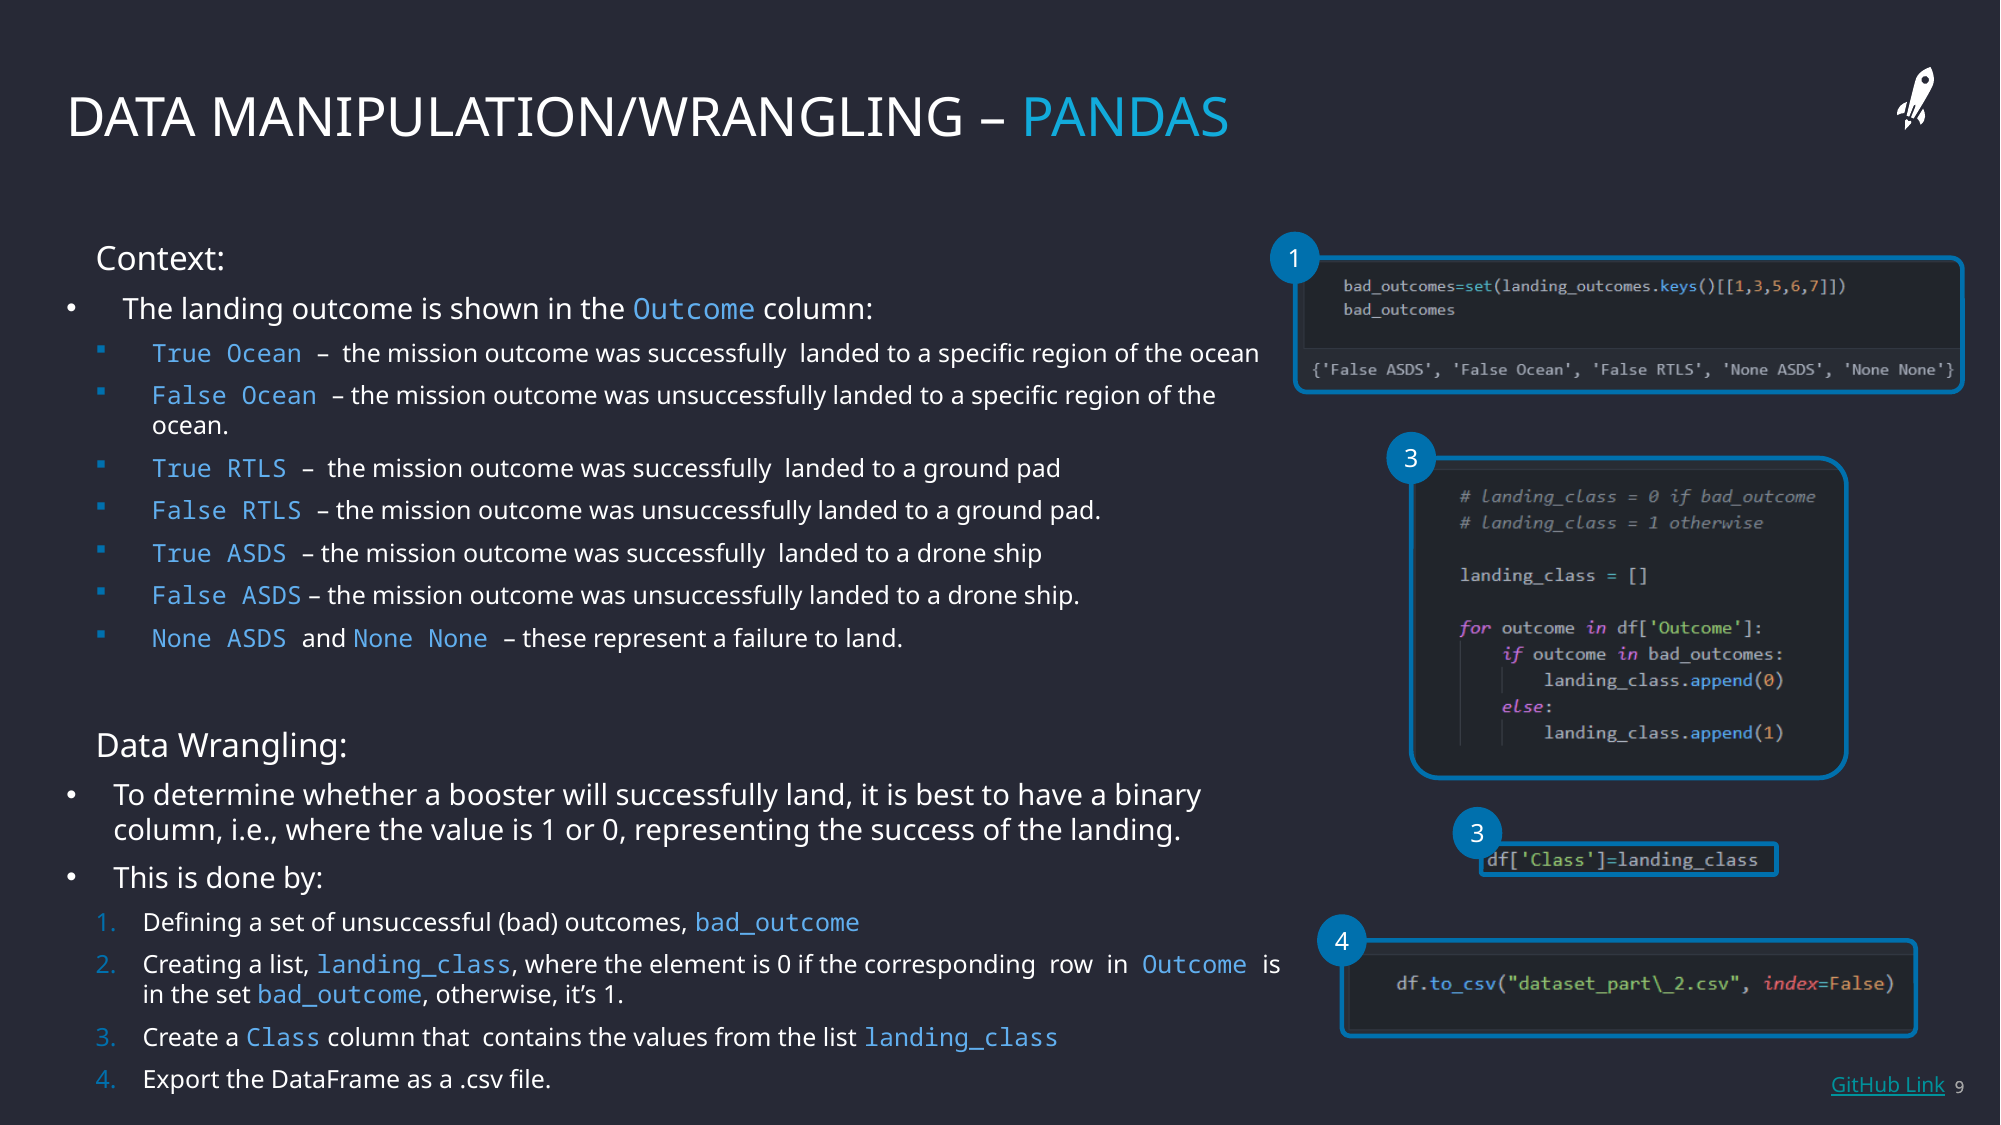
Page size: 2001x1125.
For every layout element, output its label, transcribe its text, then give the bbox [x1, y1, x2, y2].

title DATA MANIPULATION/WRANGLING – PANDAS [66, 30, 1863, 149]
list Context: The landing outcome is shown in the Outcome column: True Ocean – the mission outcome was successfully landed to a specific region of the ocean False Ocean – the mission outcome was unsuccessfully landed to a specific region of the ocean. True RTLS – the mission outcome was successfully landed to a ground pad False RTLS – the mission outcome was unsuccessfully landed to a ground pad. True ASDS – the mission outcome was successfully landed to a drone ship False ASDS – the mission outcome was unsuccessfully landed to a drone ship. None ASDS and None None – these represent a failure to land. Data Wrangling: To determine whether a booster will successfully land, it is best to have a binary column, i.e., where the value is 1 or 0, representing the success of the landing. This is done by: Defining a set of unsuccessful (bad) outcomes, bad_outcome Creating a list, landing_class, where the element is 0 if the corresponding row in Outcome is in the set bad_outcome, otherwise, it’s 1. Create a Class column that contains the values from the list landing_class Export the DataFrame as a .csv file. [66, 237, 1284, 1050]
picture [1295, 257, 1963, 393]
picture [1481, 843, 1777, 875]
text_box GitHub Link [1816, 1064, 1961, 1108]
text_box 3 [1385, 430, 1438, 486]
text_box 4 [1316, 913, 1368, 968]
picture [1411, 457, 1847, 778]
picture [1341, 940, 1916, 1037]
text_box 1 [1269, 230, 1321, 285]
text_box 3 [1451, 805, 1504, 861]
